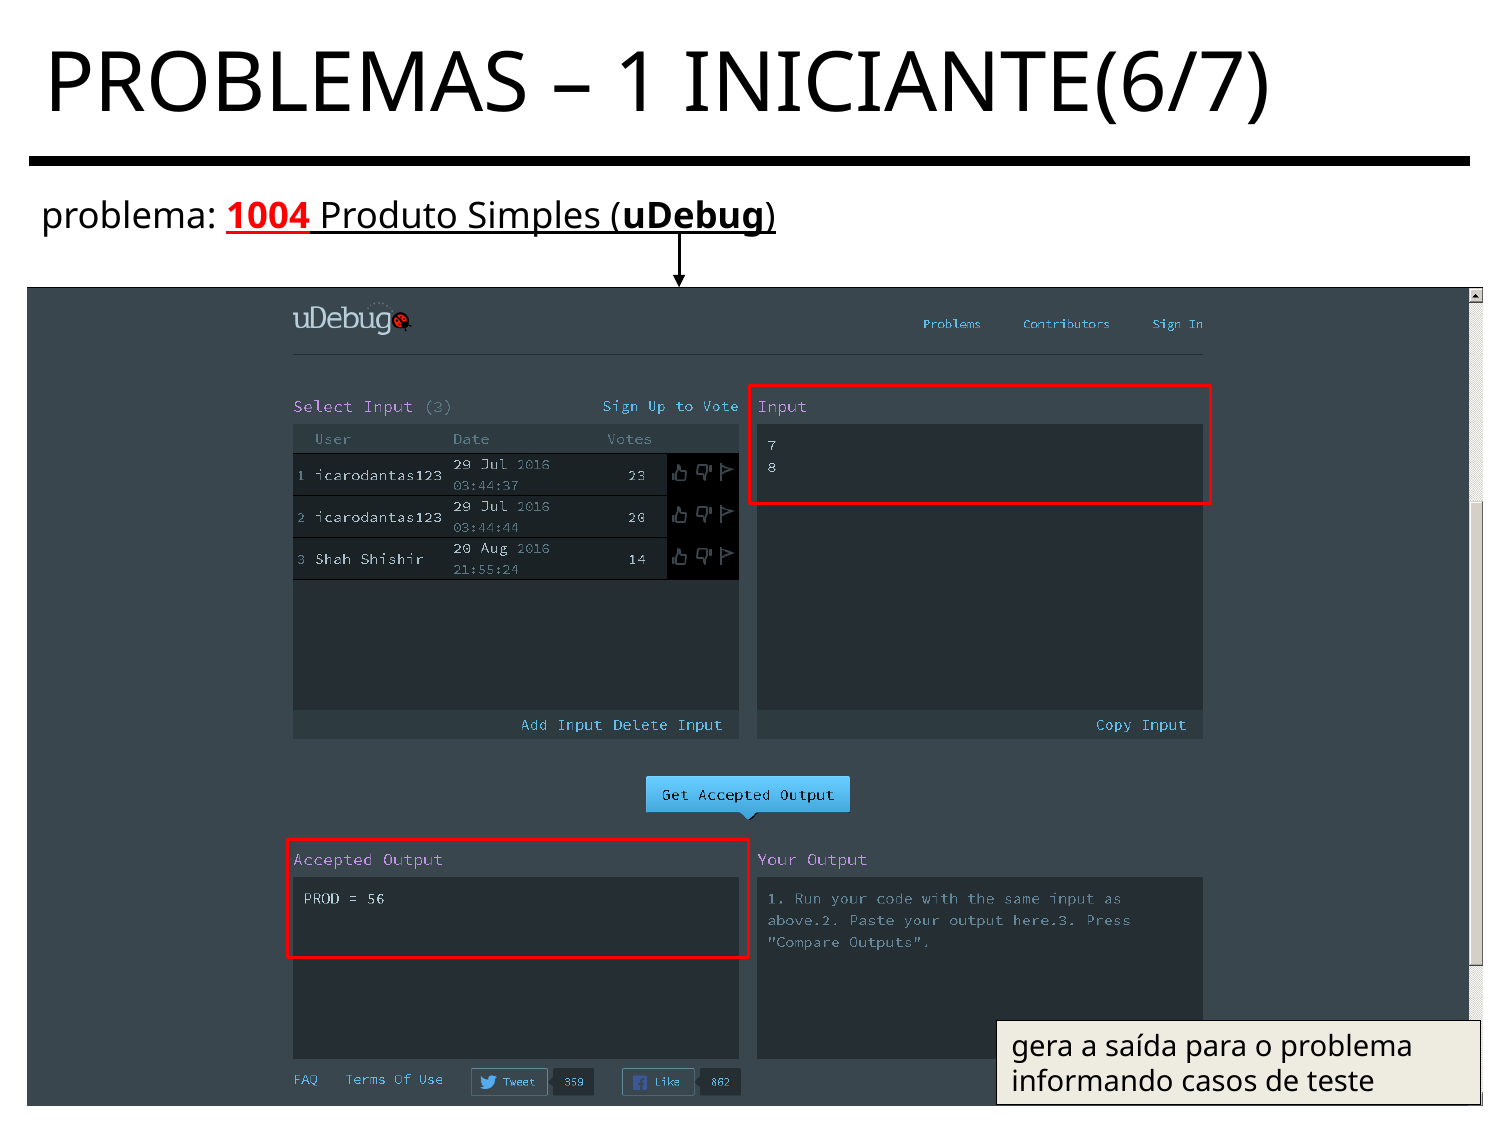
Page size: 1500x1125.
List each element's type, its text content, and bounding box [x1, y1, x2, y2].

picture [26, 286, 1483, 1107]
title PROBLEMAS – 1 INICIANTE (6/7) [29, 7, 1483, 149]
text_box problema: 1004 Produto Simples (uDebug) [26, 184, 1471, 244]
